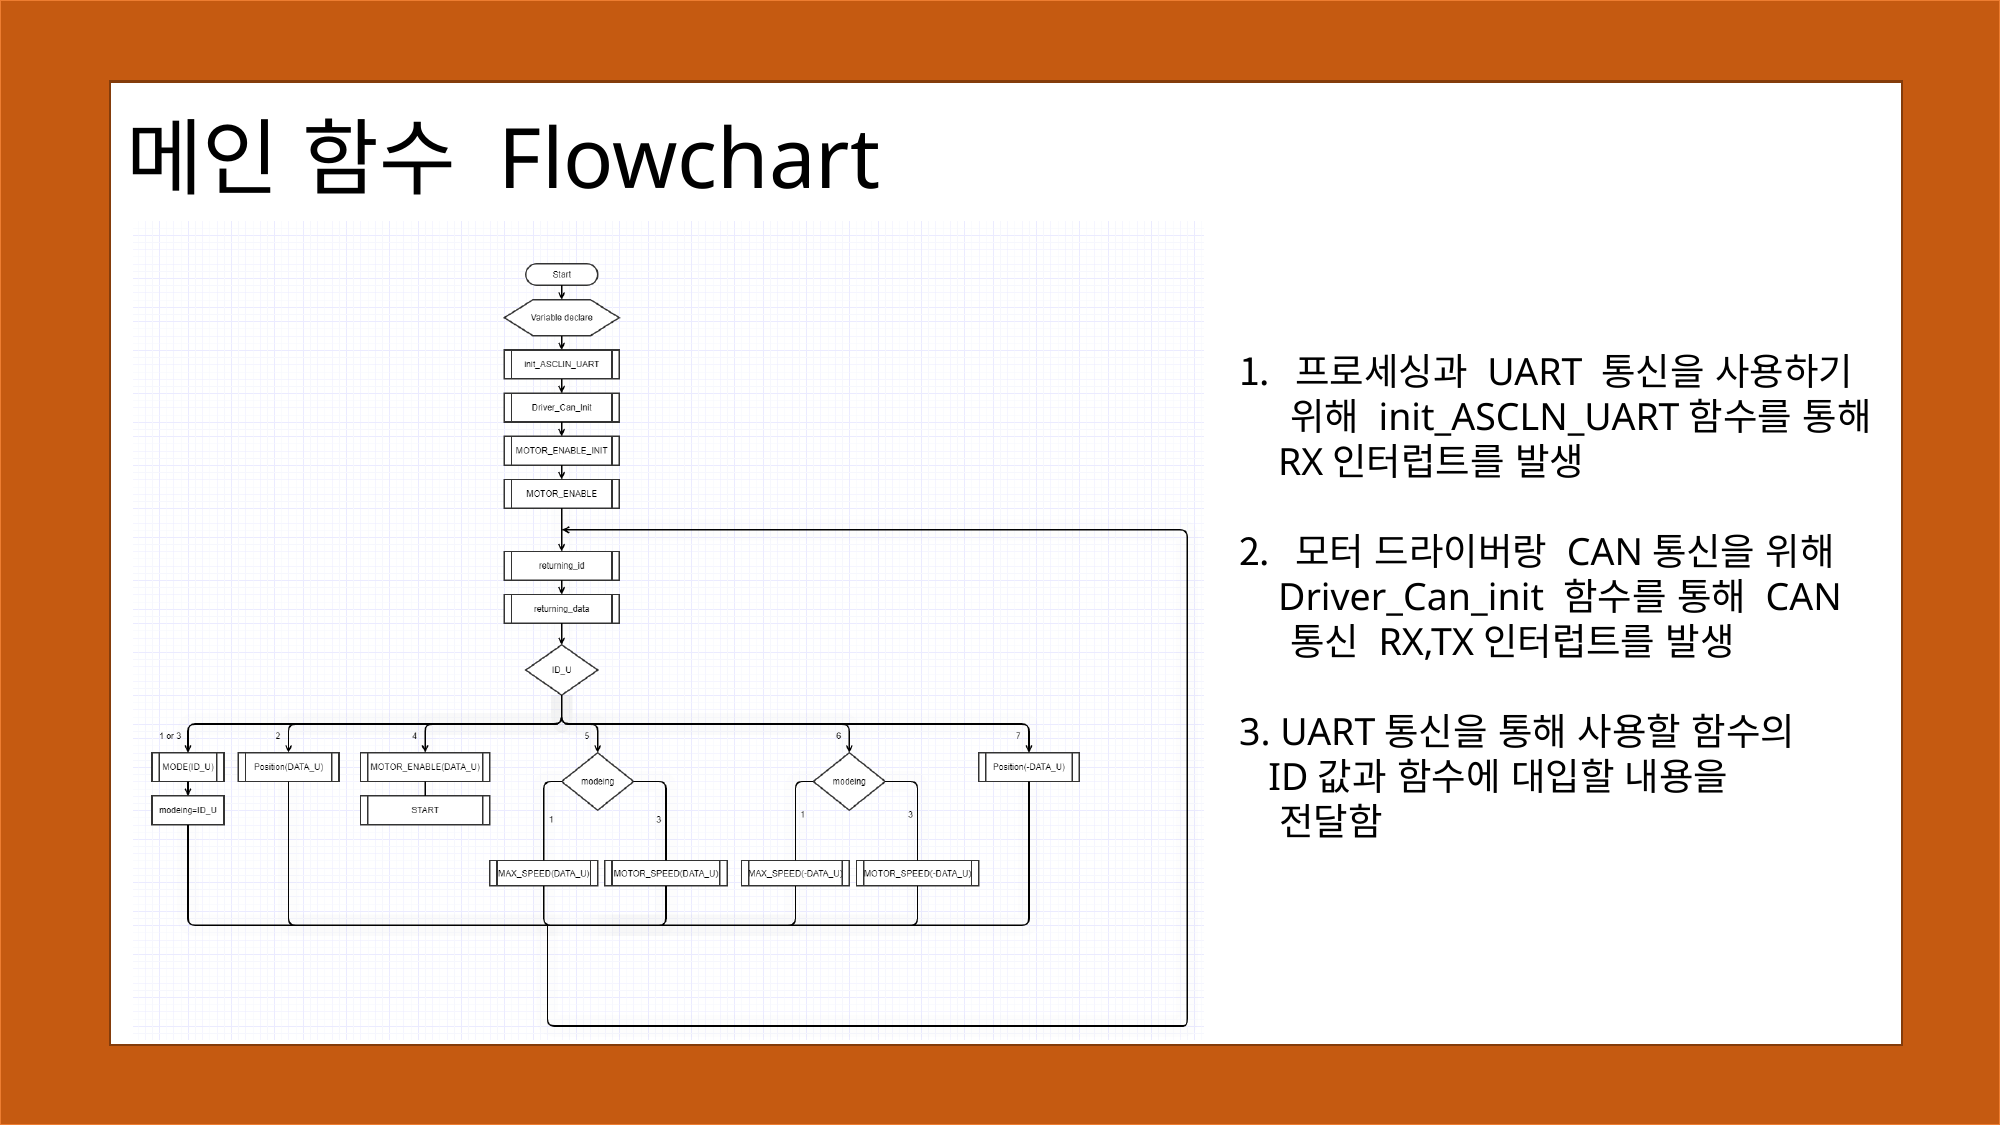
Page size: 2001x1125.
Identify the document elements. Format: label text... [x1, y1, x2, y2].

text_box 메인 함수 Flowchart [111, 24, 1677, 214]
text_box 프로세싱과 UART 통신을 사용하기 위해 init_ASCLN_UART함수를 통해 RX인터럽트를 발생 모터 드라이버랑 CAN통신을 위해 Driver_Can_init 함수를 통해 CAN 통신 RX,TX인터럽트를 발생 3. UART통신을 통해 사용할 함수의 ID값과 함수에 대입할 내용을 전달함 [1224, 340, 1887, 851]
text_box [0, 0, 2000, 1125]
text_box [109, 80, 1903, 1046]
picture [133, 221, 1204, 1040]
